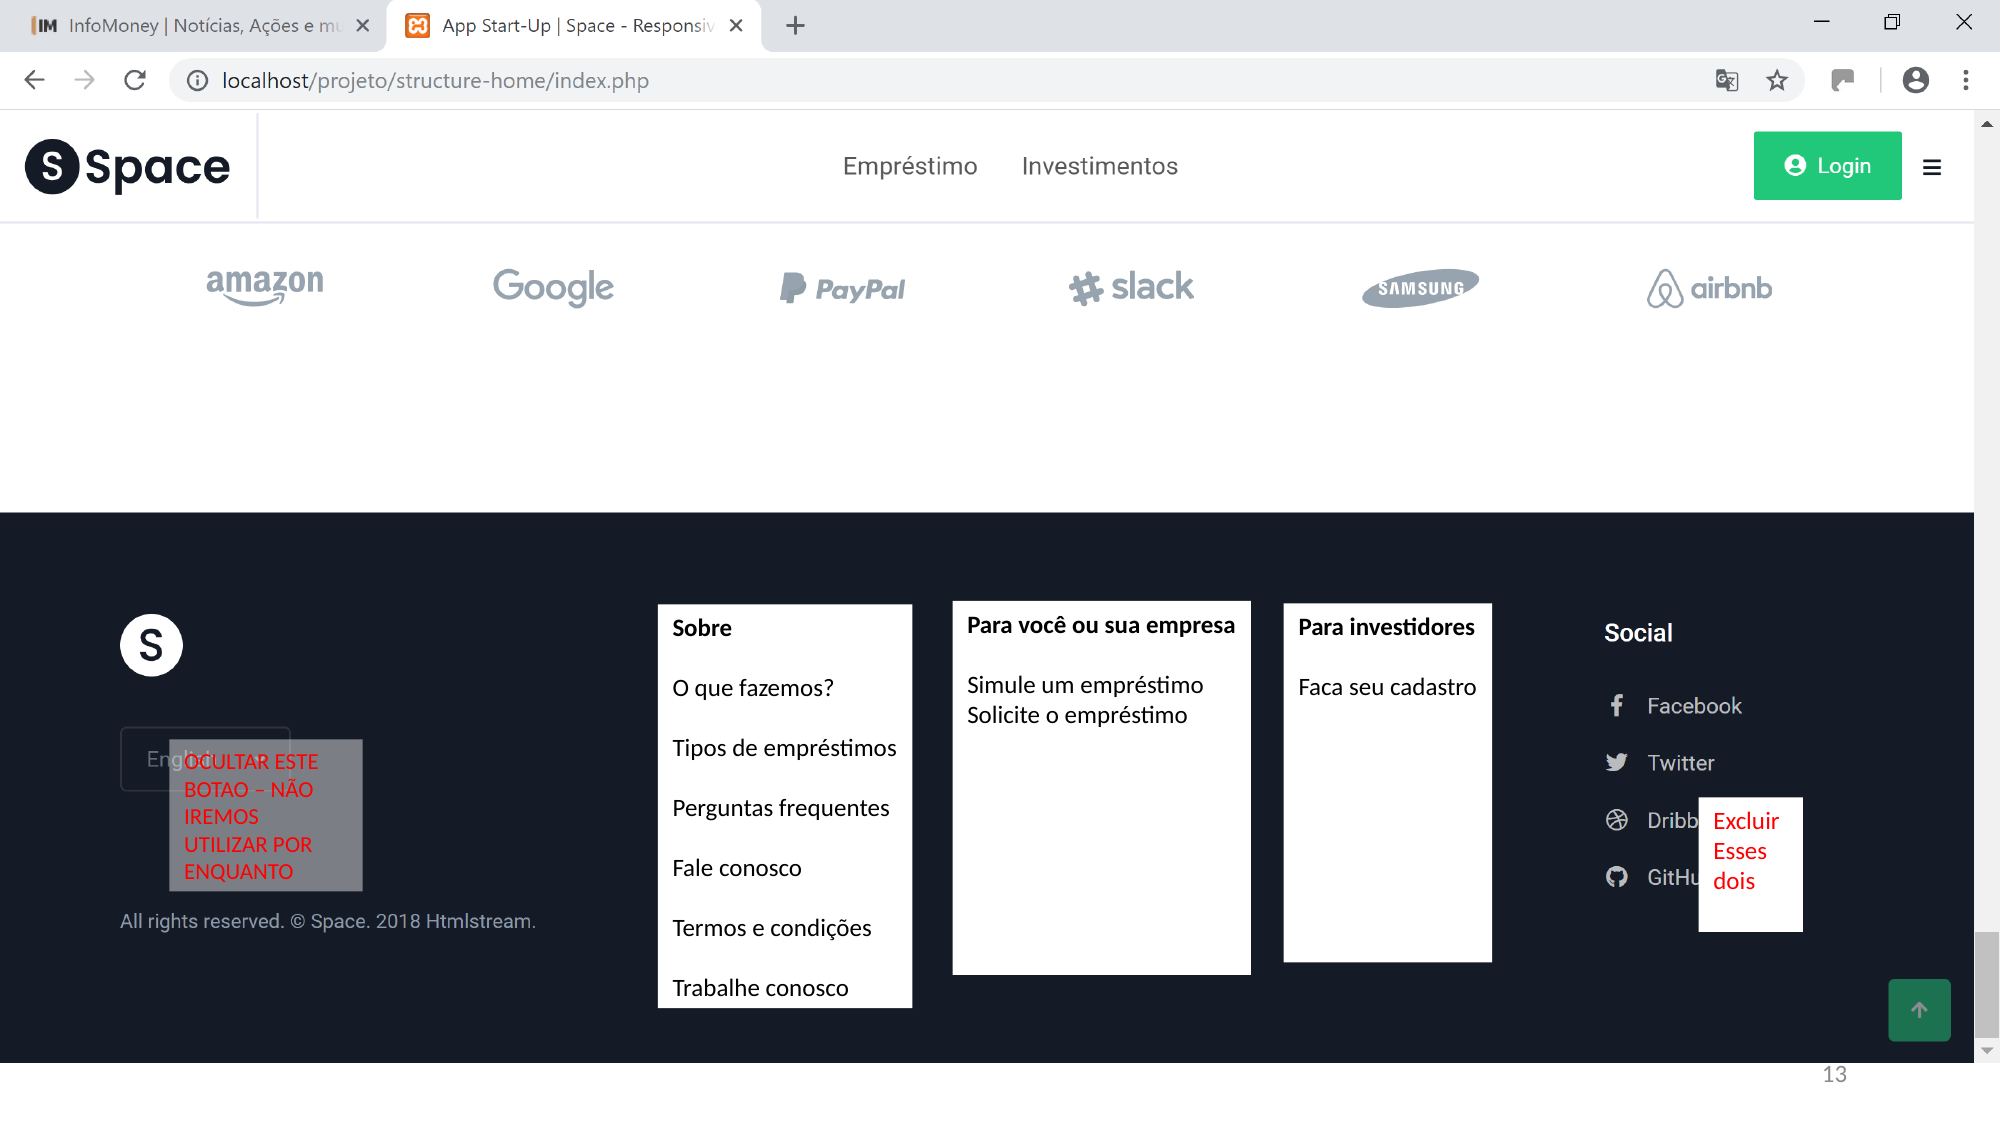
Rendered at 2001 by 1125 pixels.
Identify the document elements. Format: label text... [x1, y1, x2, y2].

slide_number 13 [1412, 1063, 1863, 1103]
picture [0, 0, 2000, 1063]
